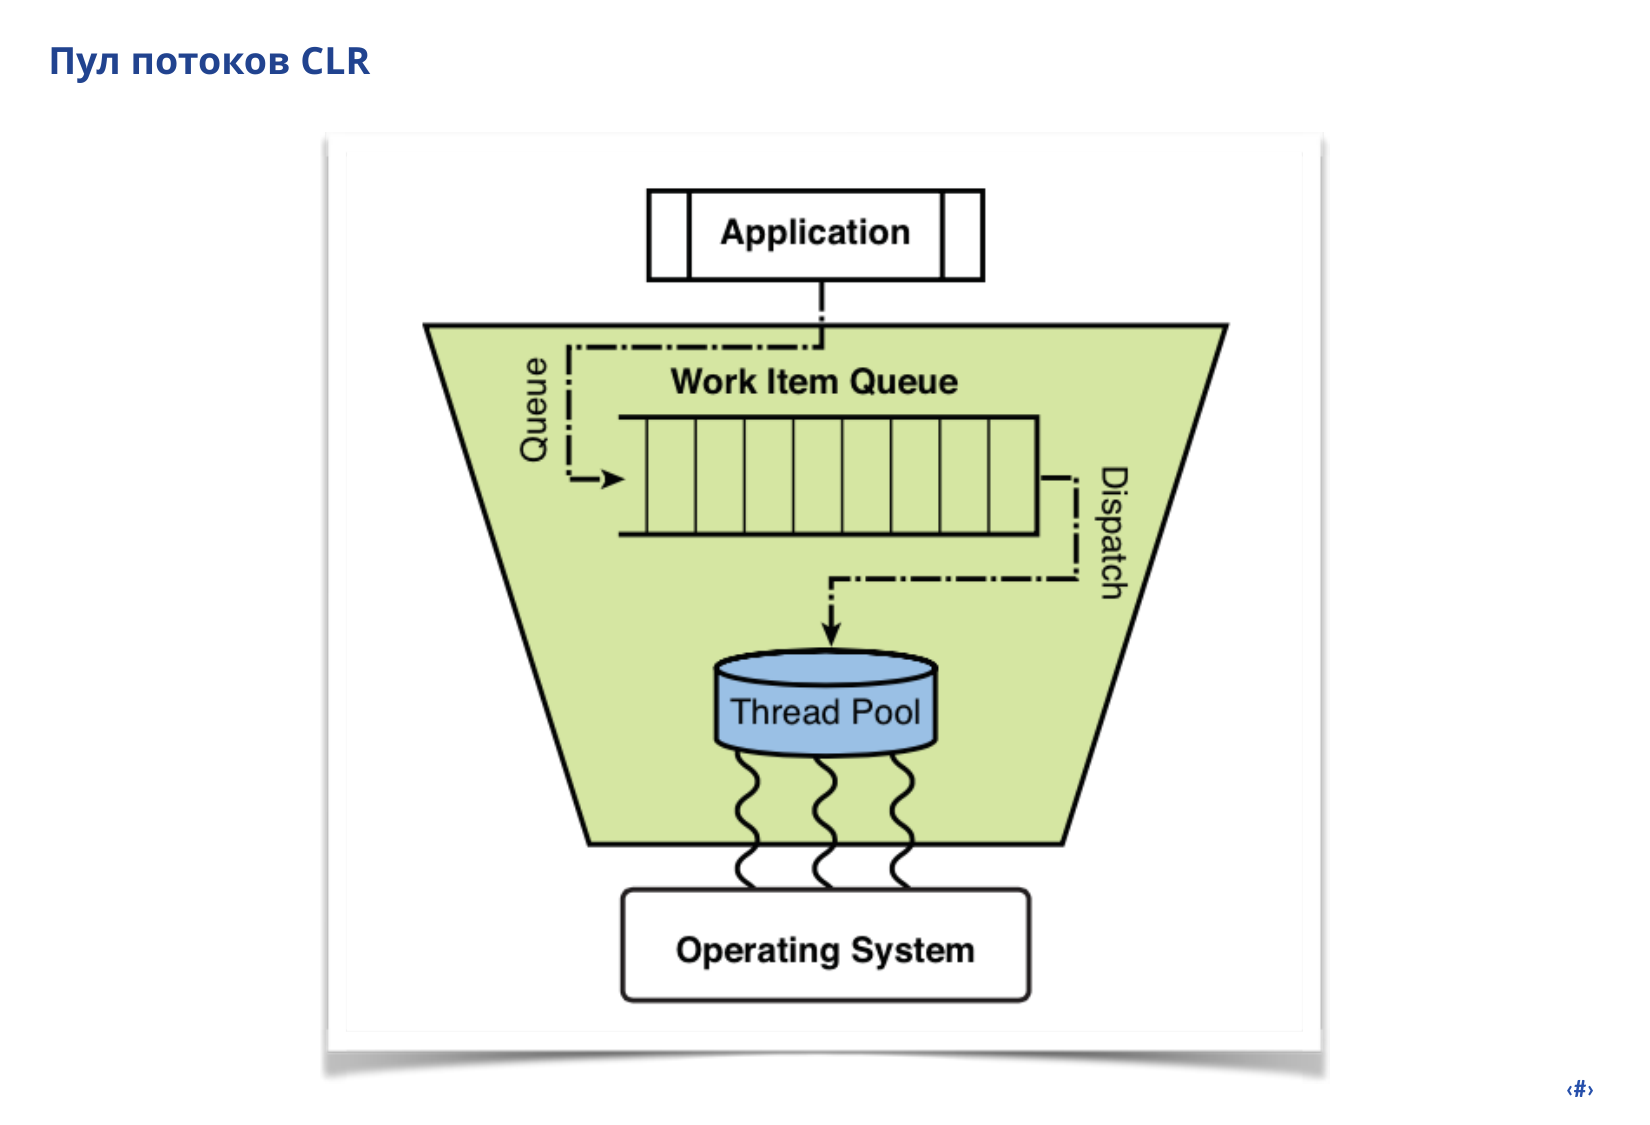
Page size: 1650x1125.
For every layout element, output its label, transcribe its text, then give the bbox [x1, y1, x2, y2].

title Пул потоков CLR [40, 28, 1617, 90]
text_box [319, 132, 1330, 1085]
